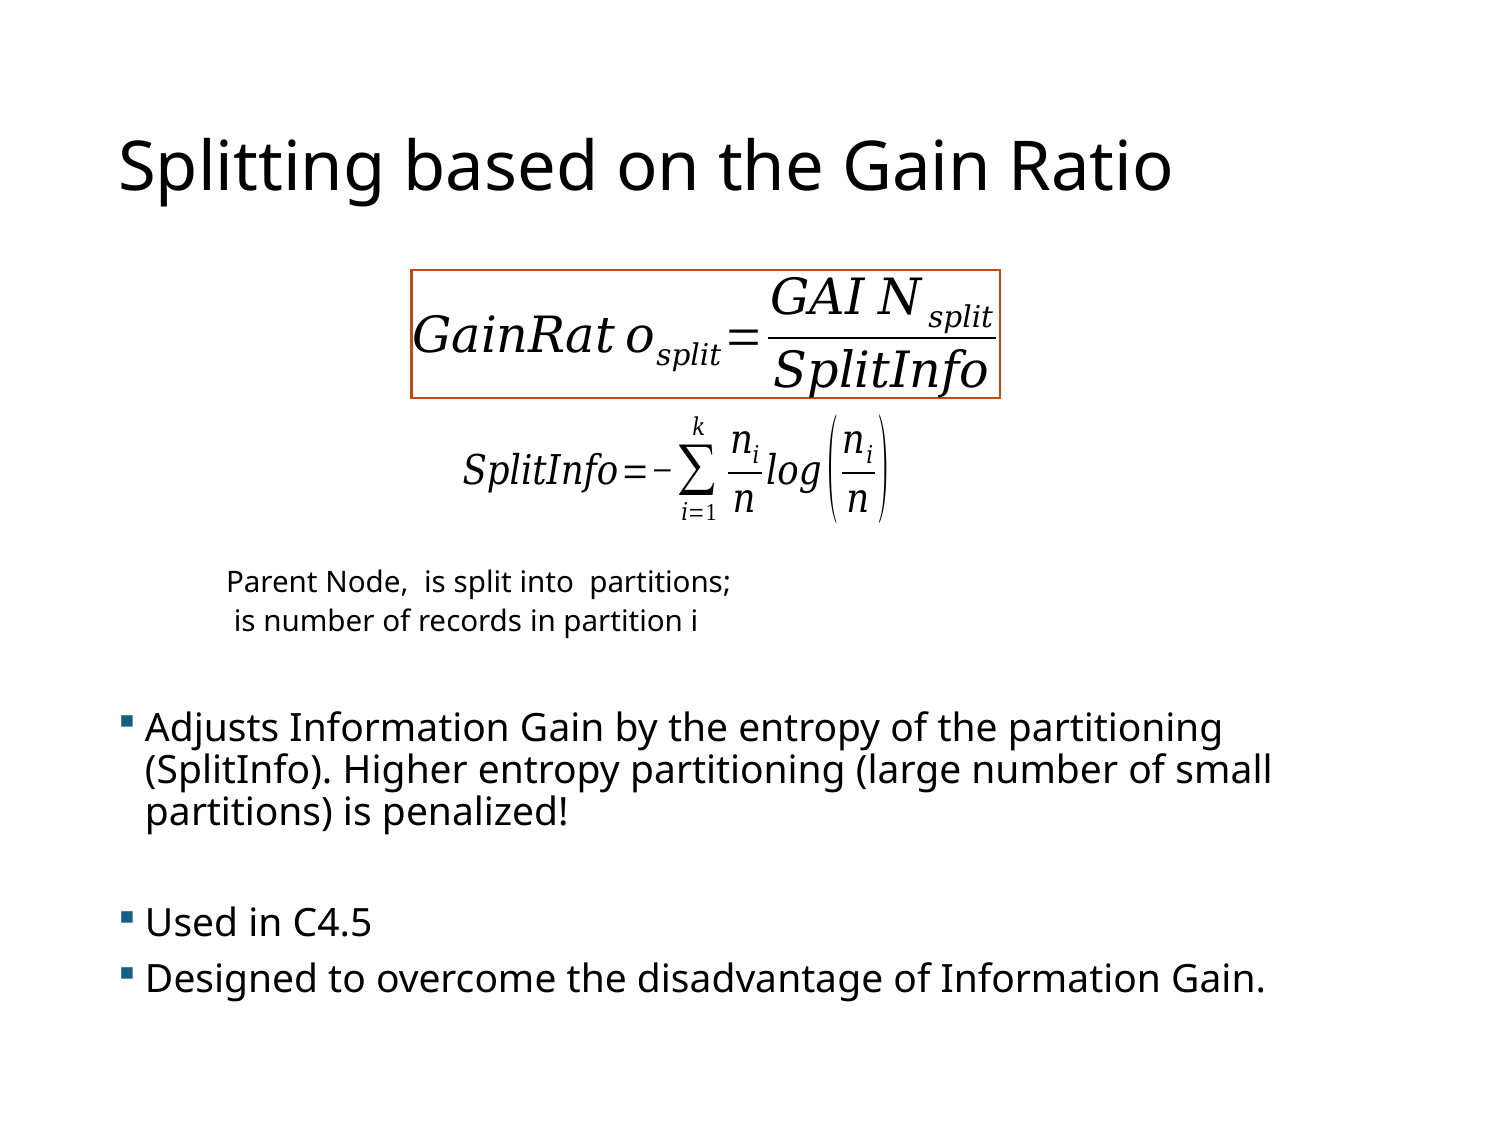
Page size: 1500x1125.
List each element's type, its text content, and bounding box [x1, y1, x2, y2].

title Splitting based on the Gain Ratio [103, 59, 1397, 278]
